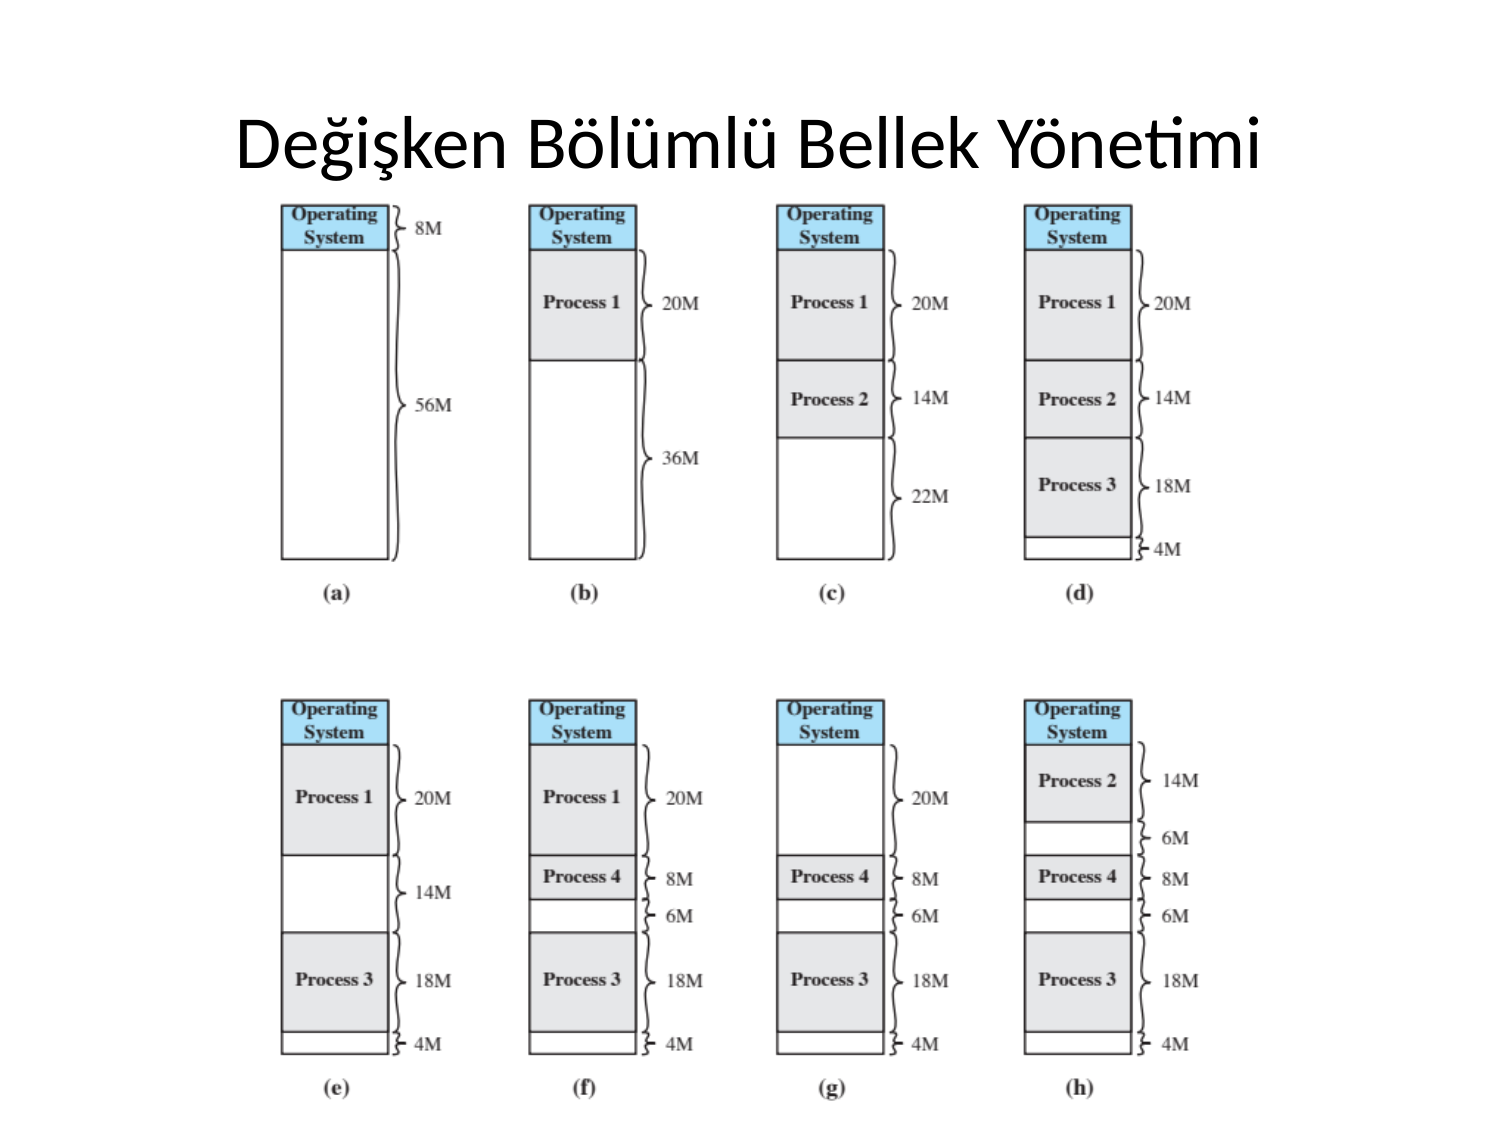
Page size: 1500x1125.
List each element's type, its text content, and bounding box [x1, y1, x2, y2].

title Değişken Bölümlü Bellek Yönetimi [75, 45, 1425, 233]
picture [123, 172, 1323, 1125]
